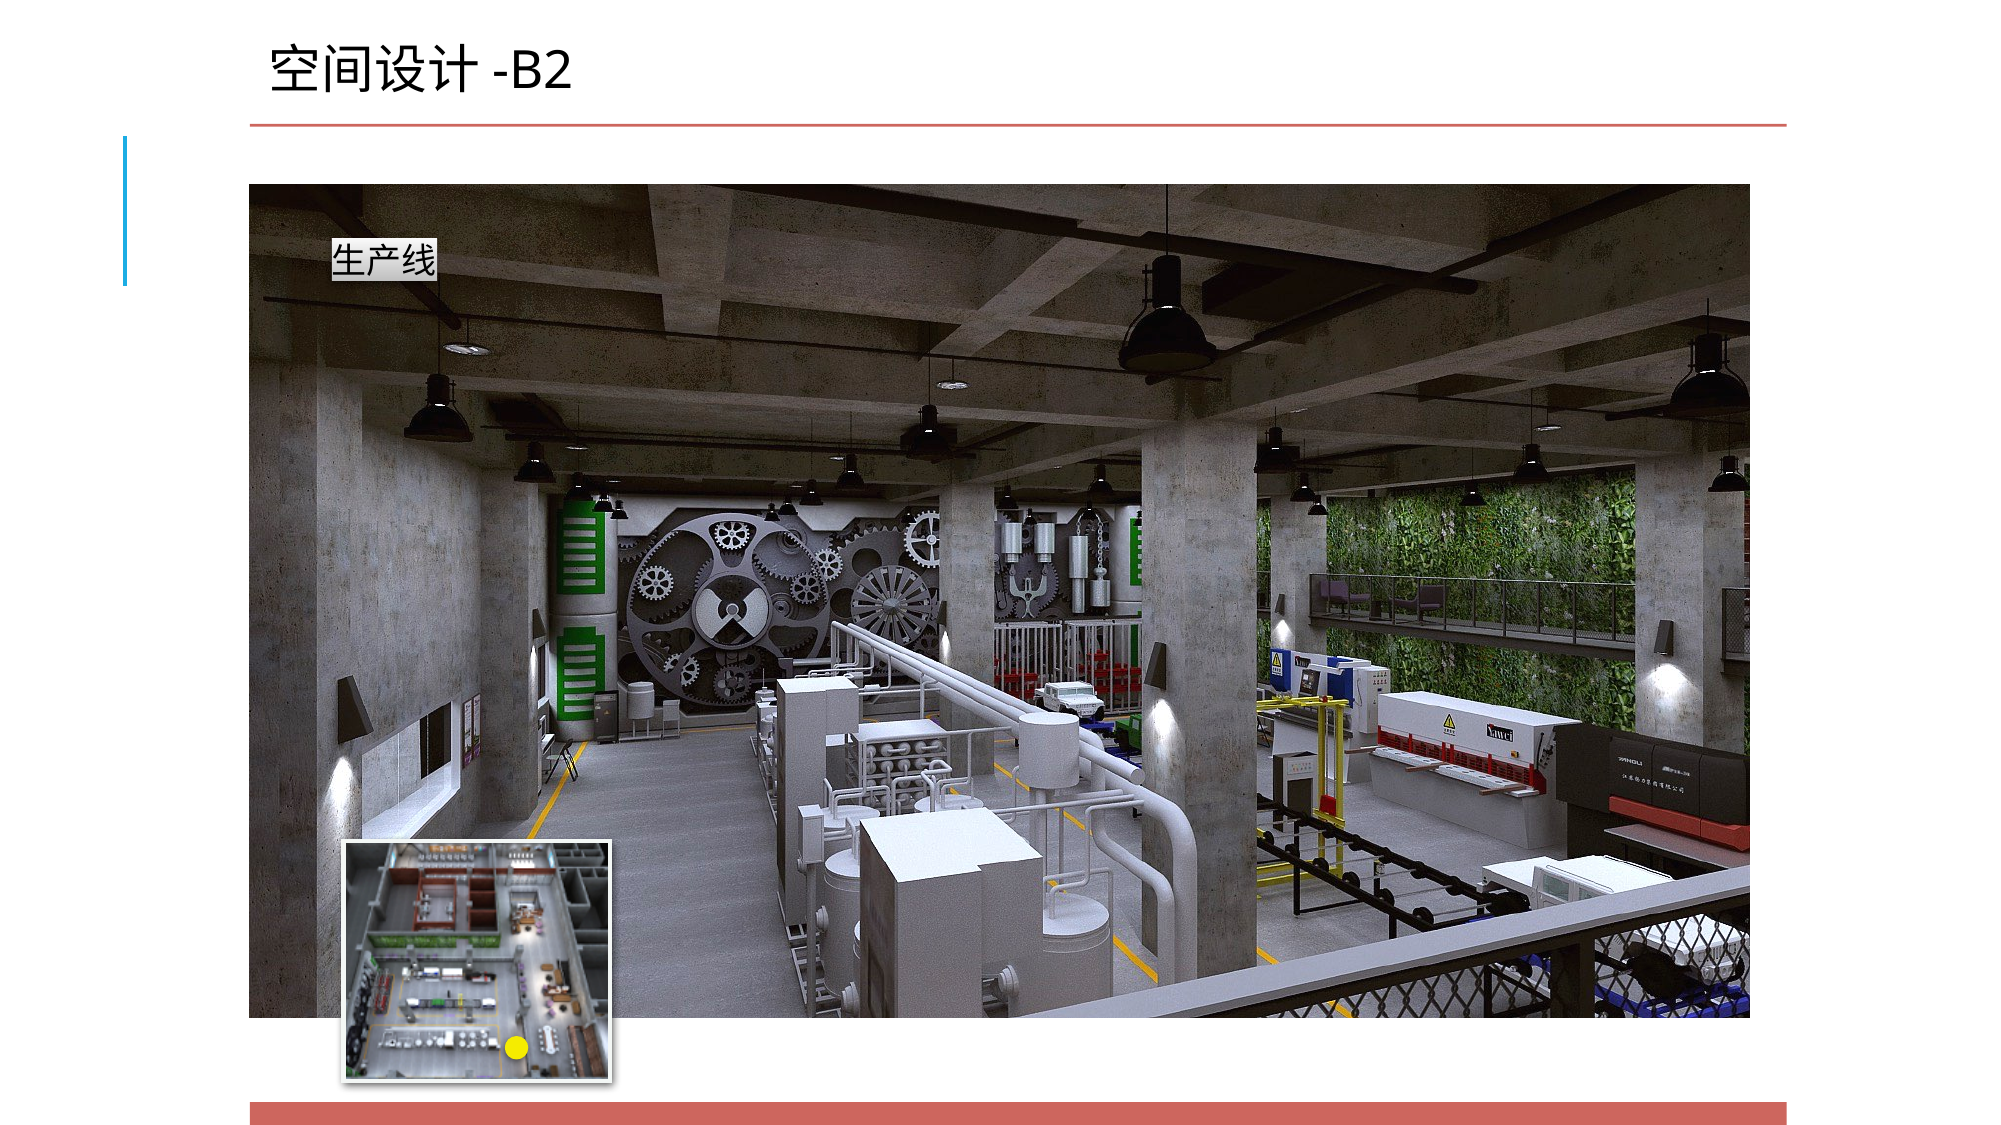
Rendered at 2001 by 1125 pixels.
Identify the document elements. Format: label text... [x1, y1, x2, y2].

picture [249, 183, 1751, 1080]
text_box 空间设计-B2 [269, 35, 575, 99]
text_box [249, 1102, 1787, 1125]
text_box [249, 123, 1787, 127]
